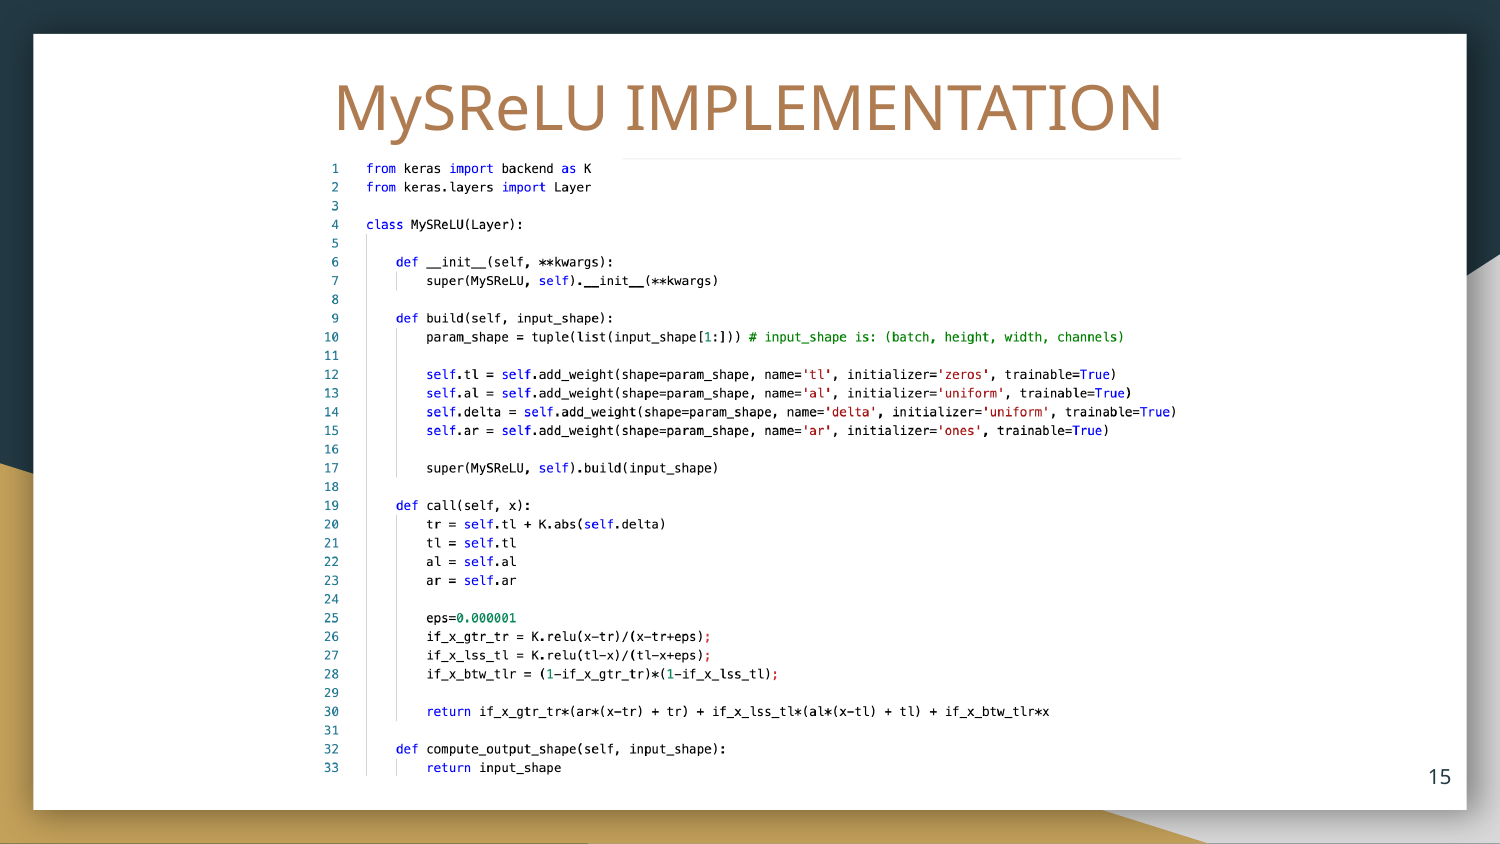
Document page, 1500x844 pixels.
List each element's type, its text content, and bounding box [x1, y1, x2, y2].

slide_number 15 [1376, 745, 1467, 810]
picture [319, 158, 1181, 776]
title MySReLU IMPLEMENTATION [89, 52, 1411, 224]
